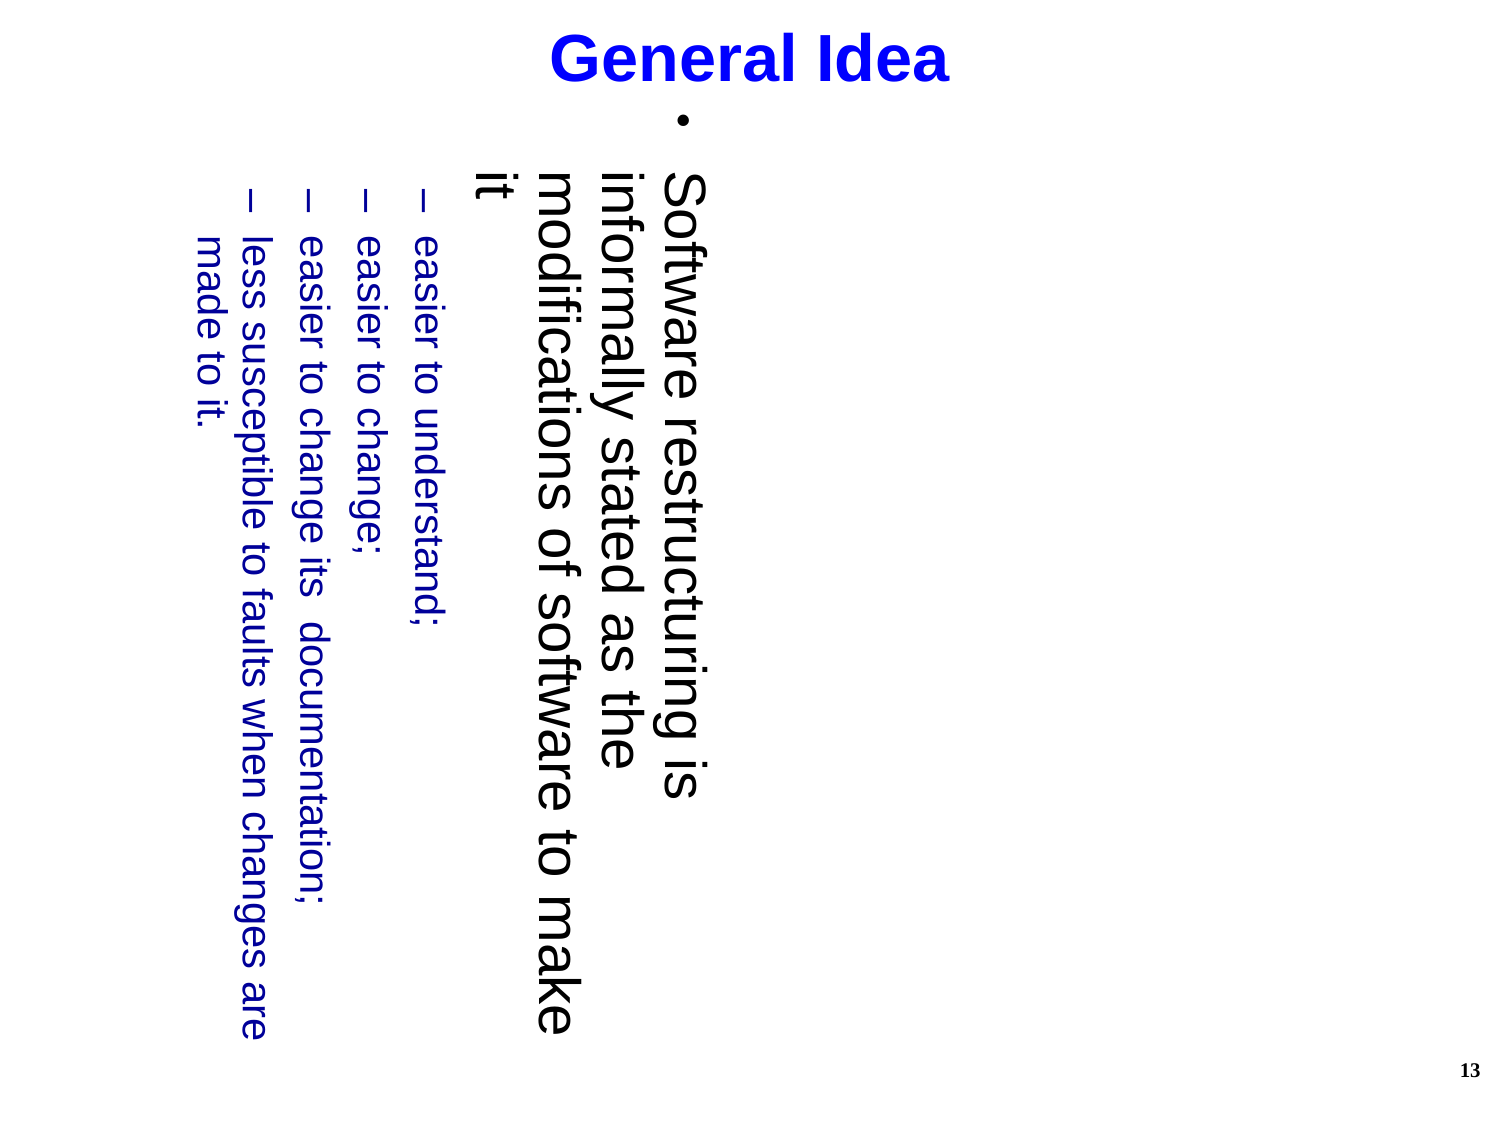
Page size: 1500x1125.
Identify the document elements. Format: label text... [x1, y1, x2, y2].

slide_number 13 [1145, 1065, 1496, 1125]
title General Idea [0, 20, 1500, 100]
list Software restructuring is informally stated as the modifications of software to make it easier to understand; easier to change; easier to change its documentation; less susceptible to faults when changes are made to it. [31, 108, 1500, 1065]
